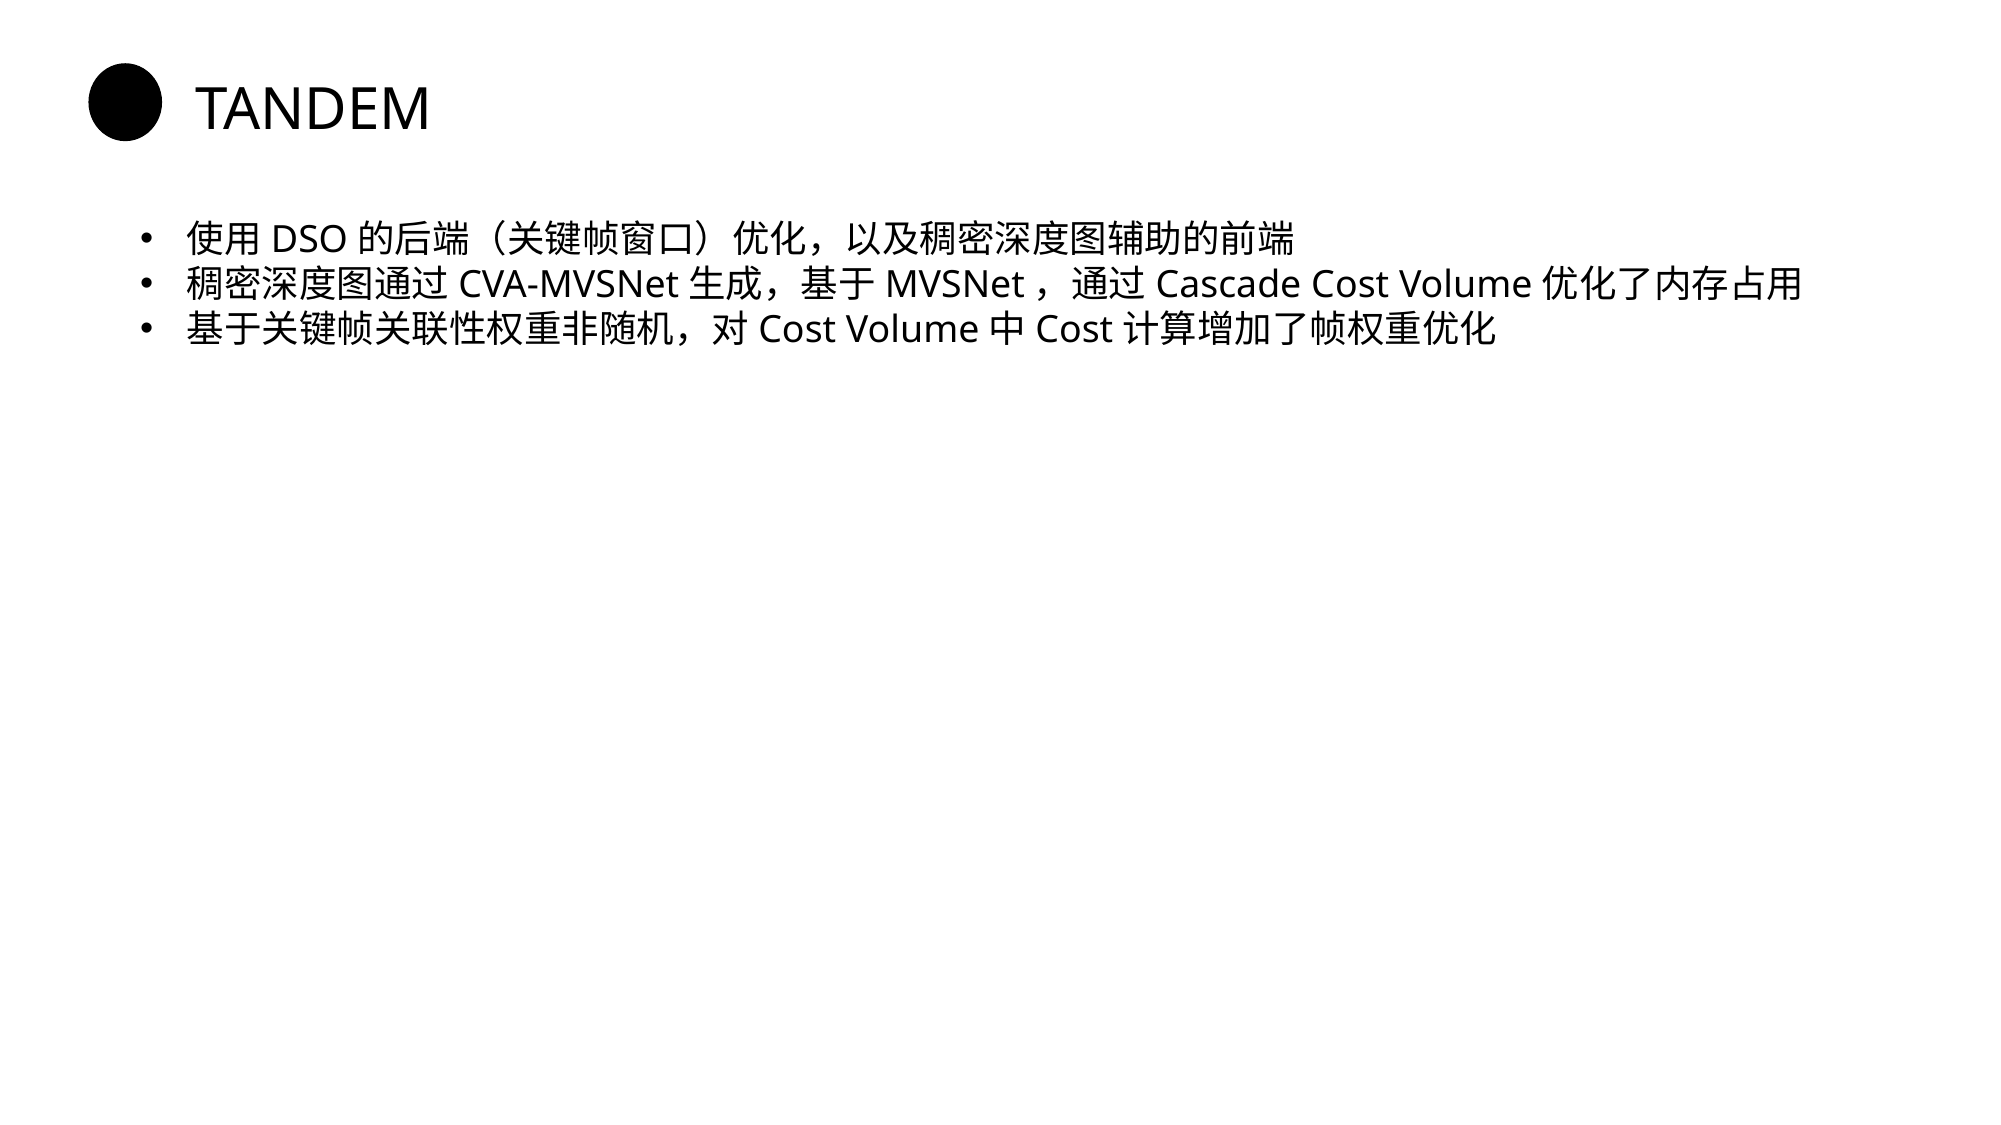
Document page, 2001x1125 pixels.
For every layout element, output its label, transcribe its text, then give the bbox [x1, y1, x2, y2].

text_box TANDEM [180, 64, 1731, 149]
text_box 使用DSO的后端（关键帧窗口）优化，以及稠密深度图辅助的前端 稠密深度图通过CVA-MVSNet生成，基于MVSNet，通过Cascade Cost Volume优化了内存占用 基于关键帧关联性权重非随机，对Cost Volume中Cost计算增加了帧权重优化 [125, 207, 1848, 358]
text_box [88, 63, 163, 142]
